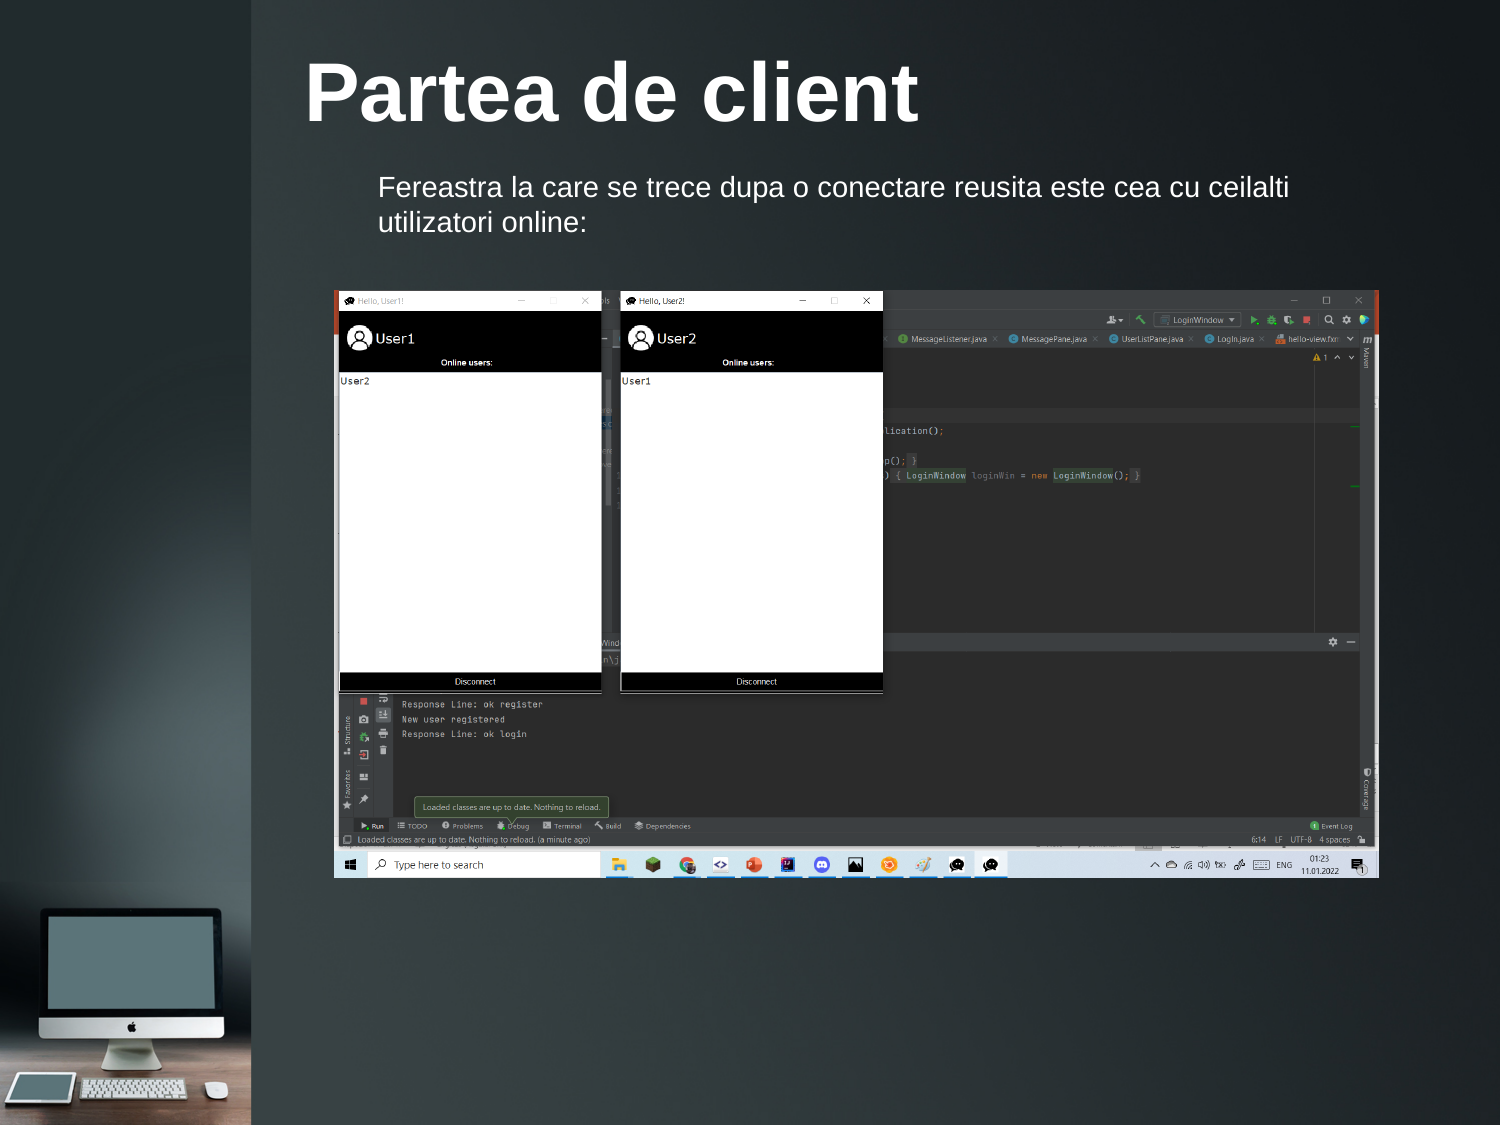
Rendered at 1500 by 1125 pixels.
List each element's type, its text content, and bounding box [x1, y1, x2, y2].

picture [0, 0, 1500, 1125]
text_box Fereastra la care se trece dupa o conectare reusita este cea cu ceilalti utilizatori online: [312, 160, 1400, 901]
picture [334, 290, 1379, 879]
title Partea de client [289, 0, 1500, 176]
